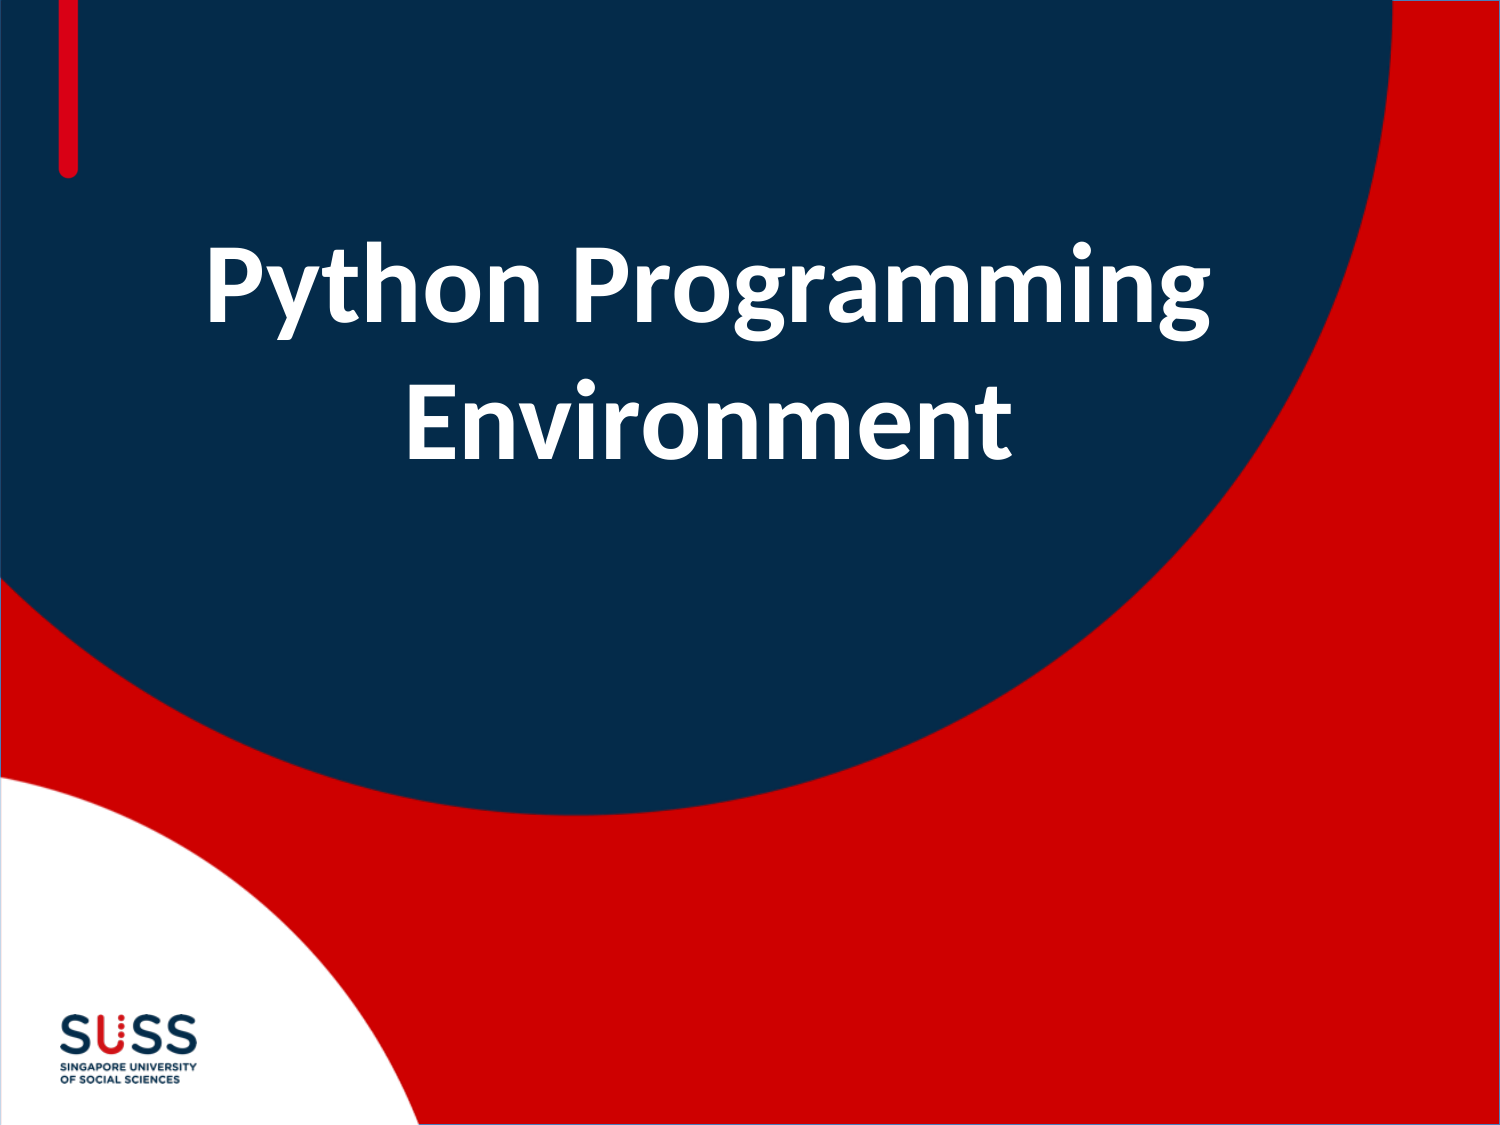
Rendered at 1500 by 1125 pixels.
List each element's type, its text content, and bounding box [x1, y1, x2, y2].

title Python Programming Environment [33, 200, 1384, 482]
picture [0, 0, 1402, 1125]
